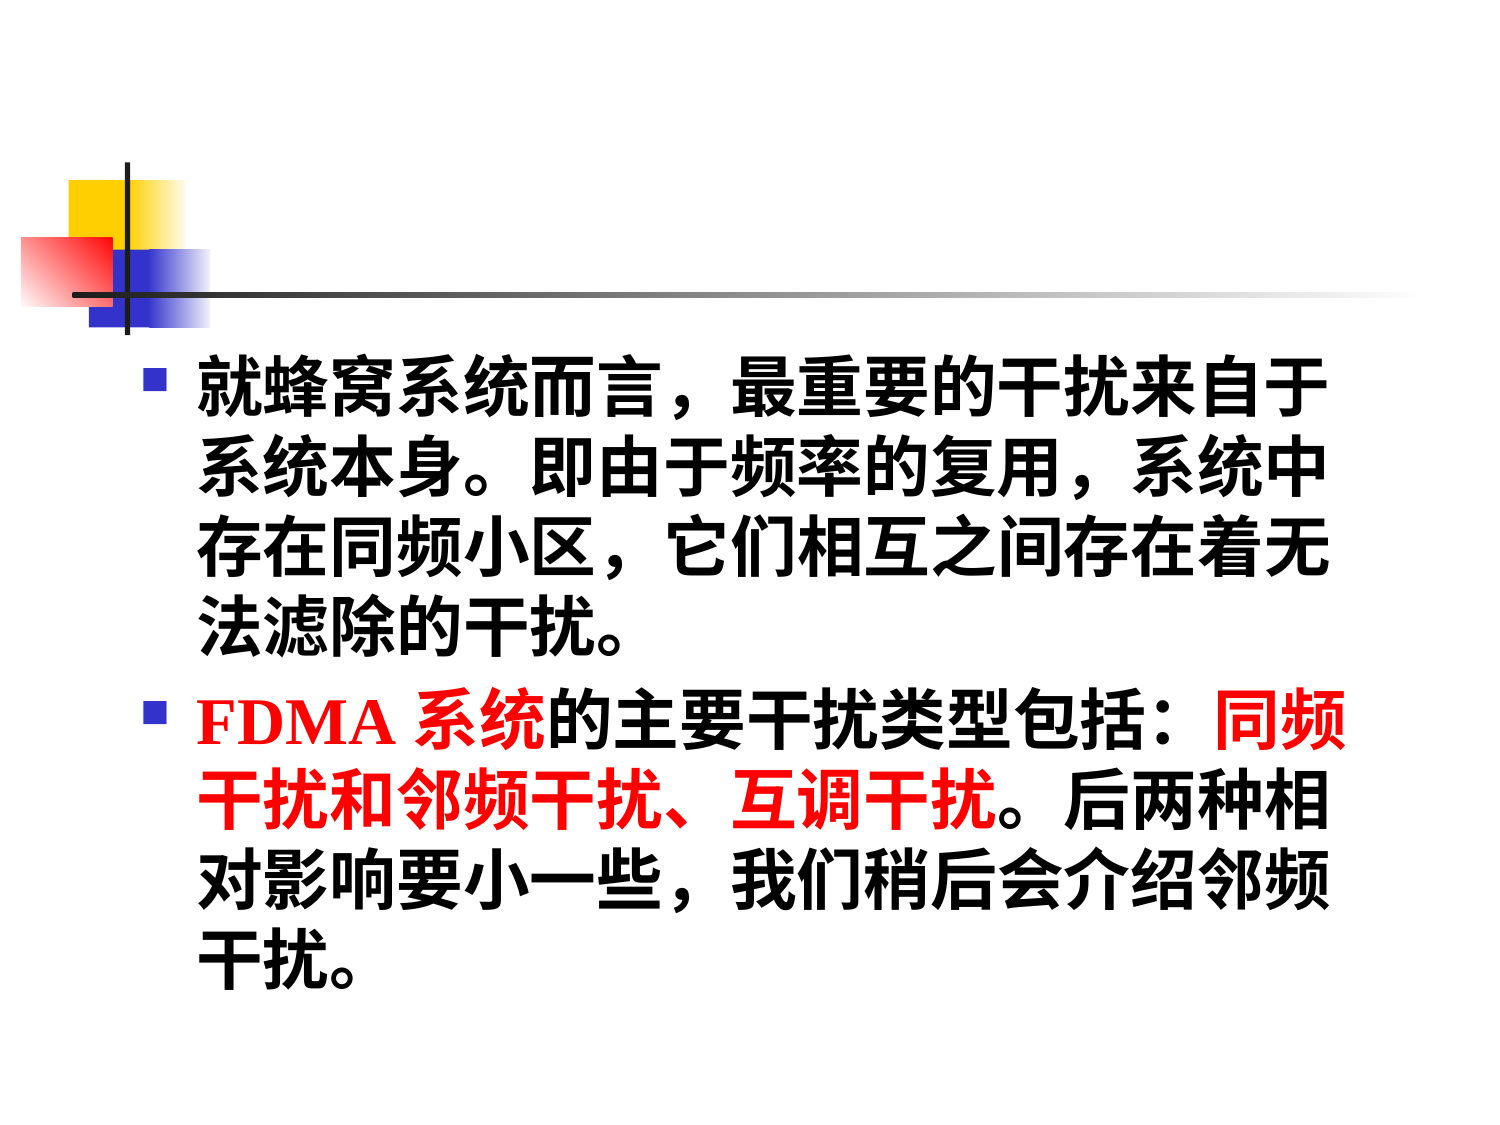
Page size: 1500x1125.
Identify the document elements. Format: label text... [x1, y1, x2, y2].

list 就蜂窝系统而言，最重要的干扰来自于系统本身。即由于频率的复用，系统中存在同频小区，它们相互之间存在着无法滤除的干扰。 FDMA系统的主要干扰类型包括：同频干扰和邻频干扰、互调干扰。后两种相对影响要小一些，我们稍后会介绍邻频干扰。 [124, 337, 1376, 1013]
